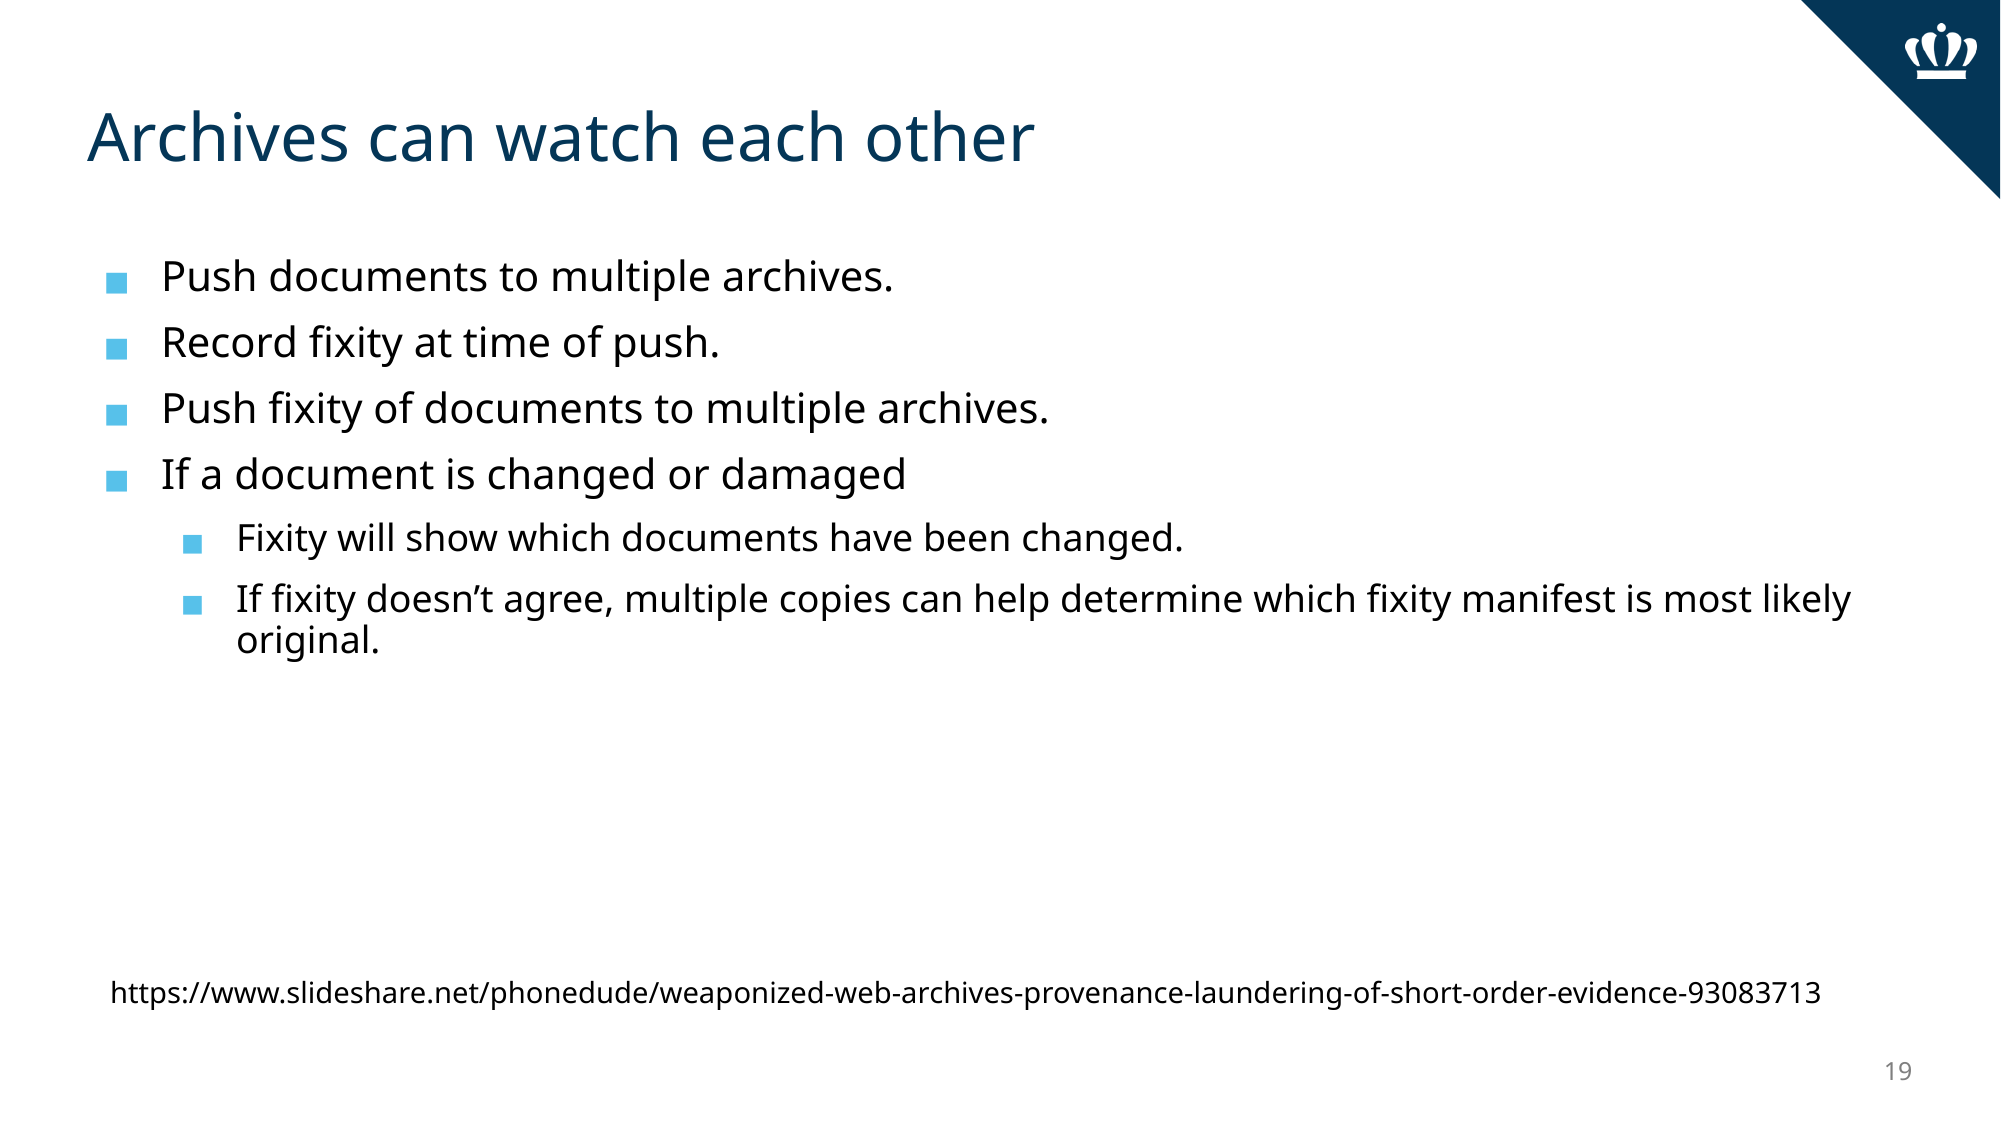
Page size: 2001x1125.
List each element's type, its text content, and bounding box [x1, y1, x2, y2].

slide_number ‹#› [1477, 1042, 1928, 1103]
list Push documents to multiple archives. Record fixity at time of push. Push fixity of documents to multiple archives. If a document is changed or damaged Fixity will show which documents have been changed. If fixity doesn’t agree, multiple copies can help determine which fixity manifest is most likely original. [71, 240, 1928, 881]
title Archives can watch each other [72, 59, 1928, 220]
text_box https://www.slideshare.net/phonedude/weaponized-web-archives-provenance-laundering-of-short-order-evidence-93083713 [95, 959, 1881, 1043]
picture [1905, 23, 1977, 79]
